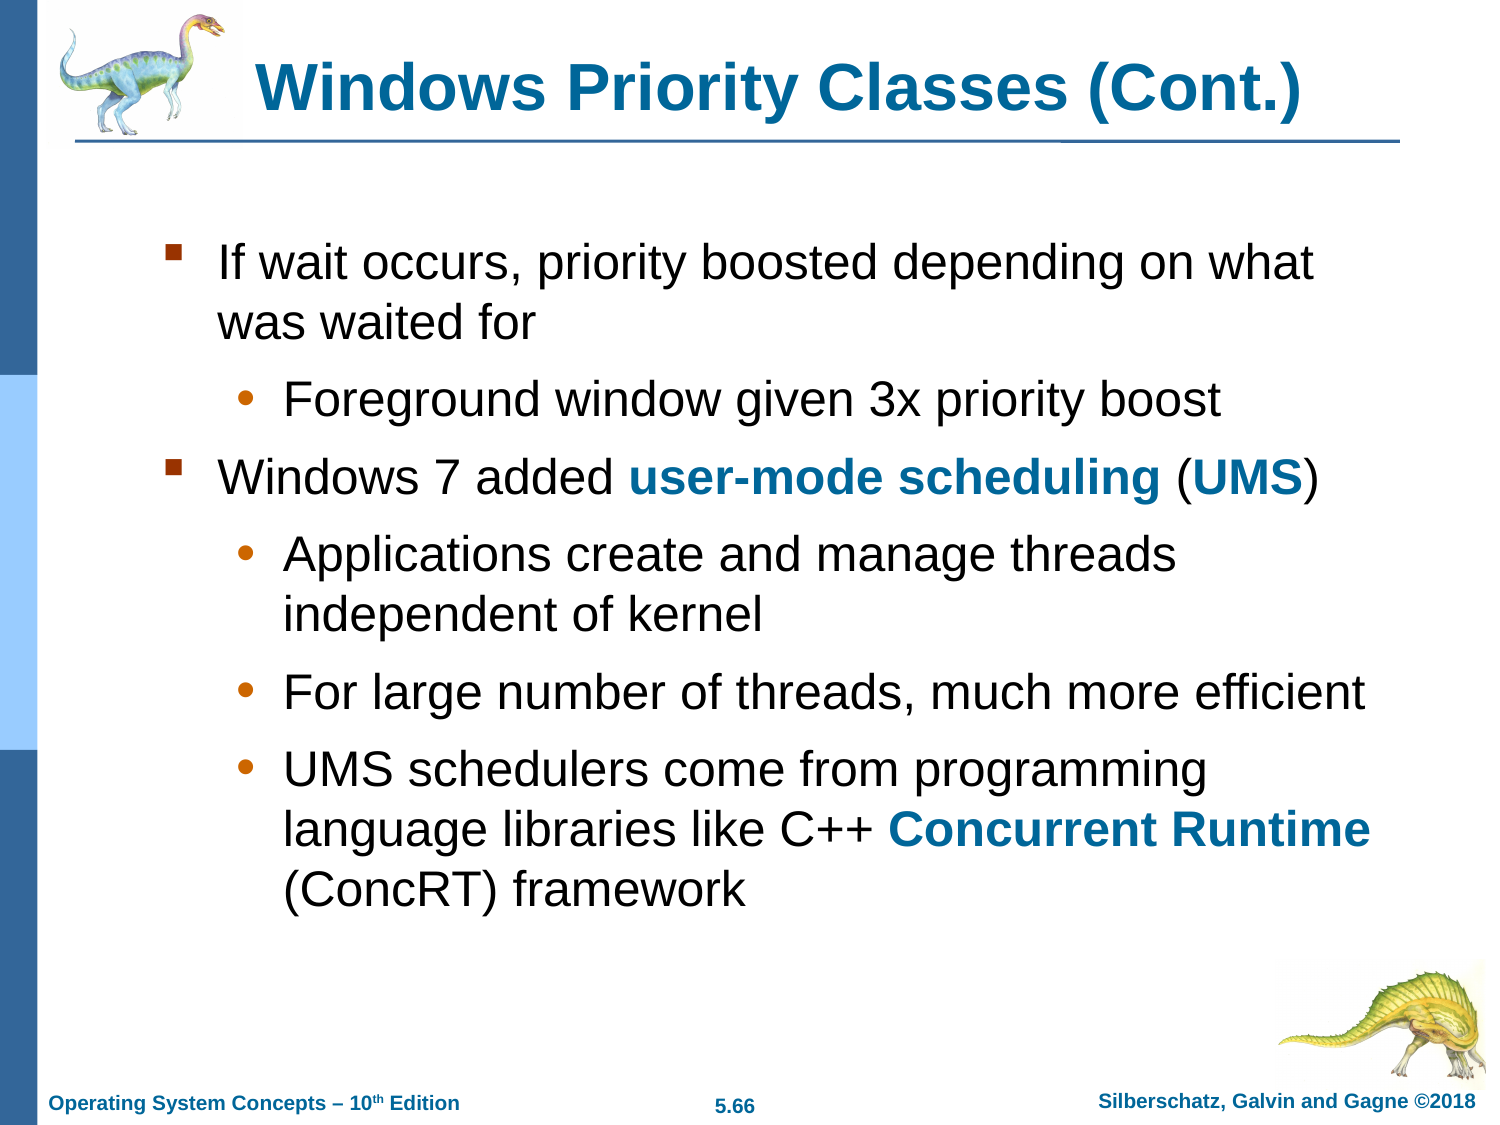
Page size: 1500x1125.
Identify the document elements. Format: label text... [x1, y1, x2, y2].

title Windows Priority Classes (Cont.) [104, 36, 1455, 132]
list If wait occurs, priority boosted depending on what was waited for Foreground window given 3x priority boost Windows 7 added user-mode scheduling (UMS) Applications create and manage threads independent of kernel For large number of threads, much more efficient UMS schedulers come from programming language libraries like C++ Concurrent Runtime (ConcRT) framework [146, 154, 1429, 898]
picture [46, 0, 243, 149]
picture [1275, 959, 1486, 1090]
